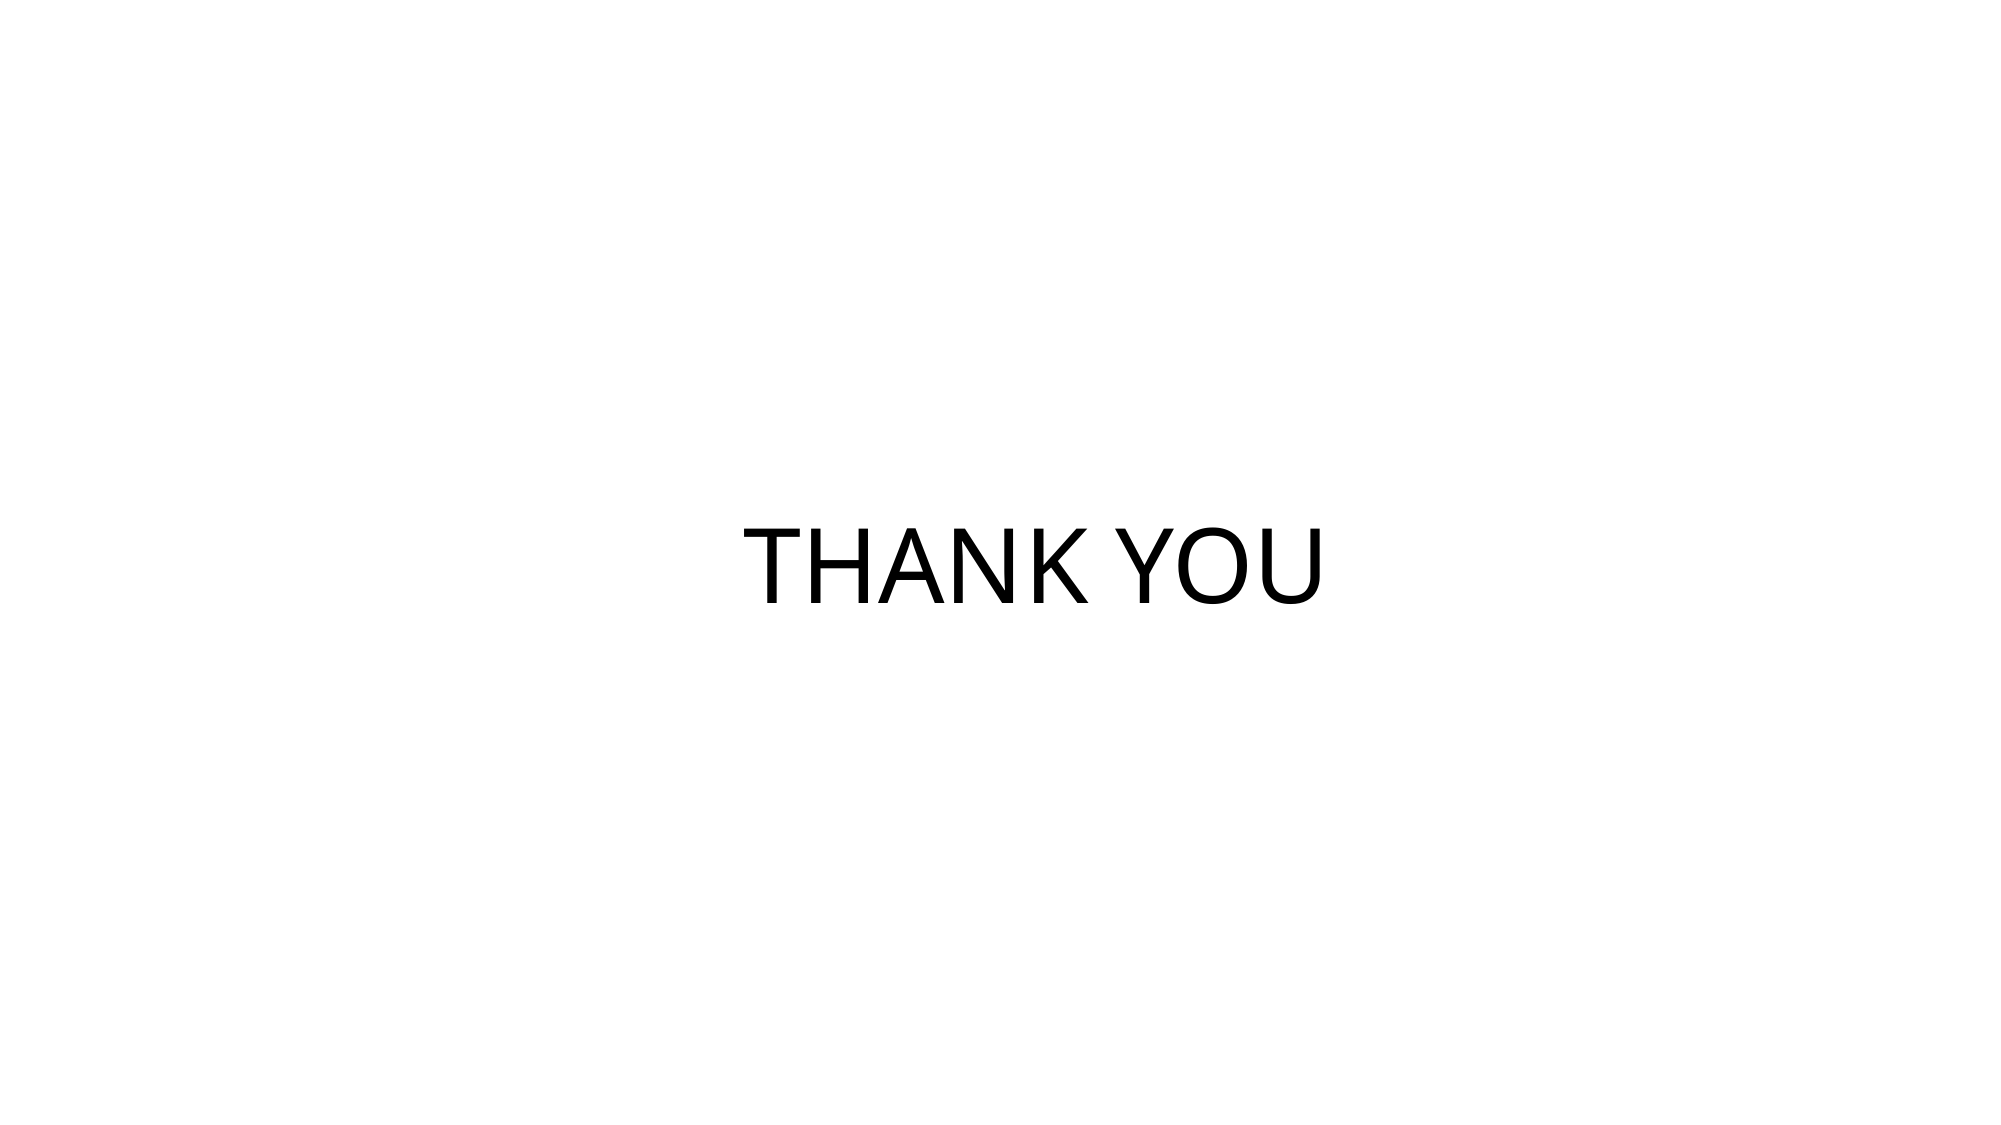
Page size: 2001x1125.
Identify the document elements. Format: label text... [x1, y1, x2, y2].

text_box THANK YOU [728, 491, 2000, 632]
